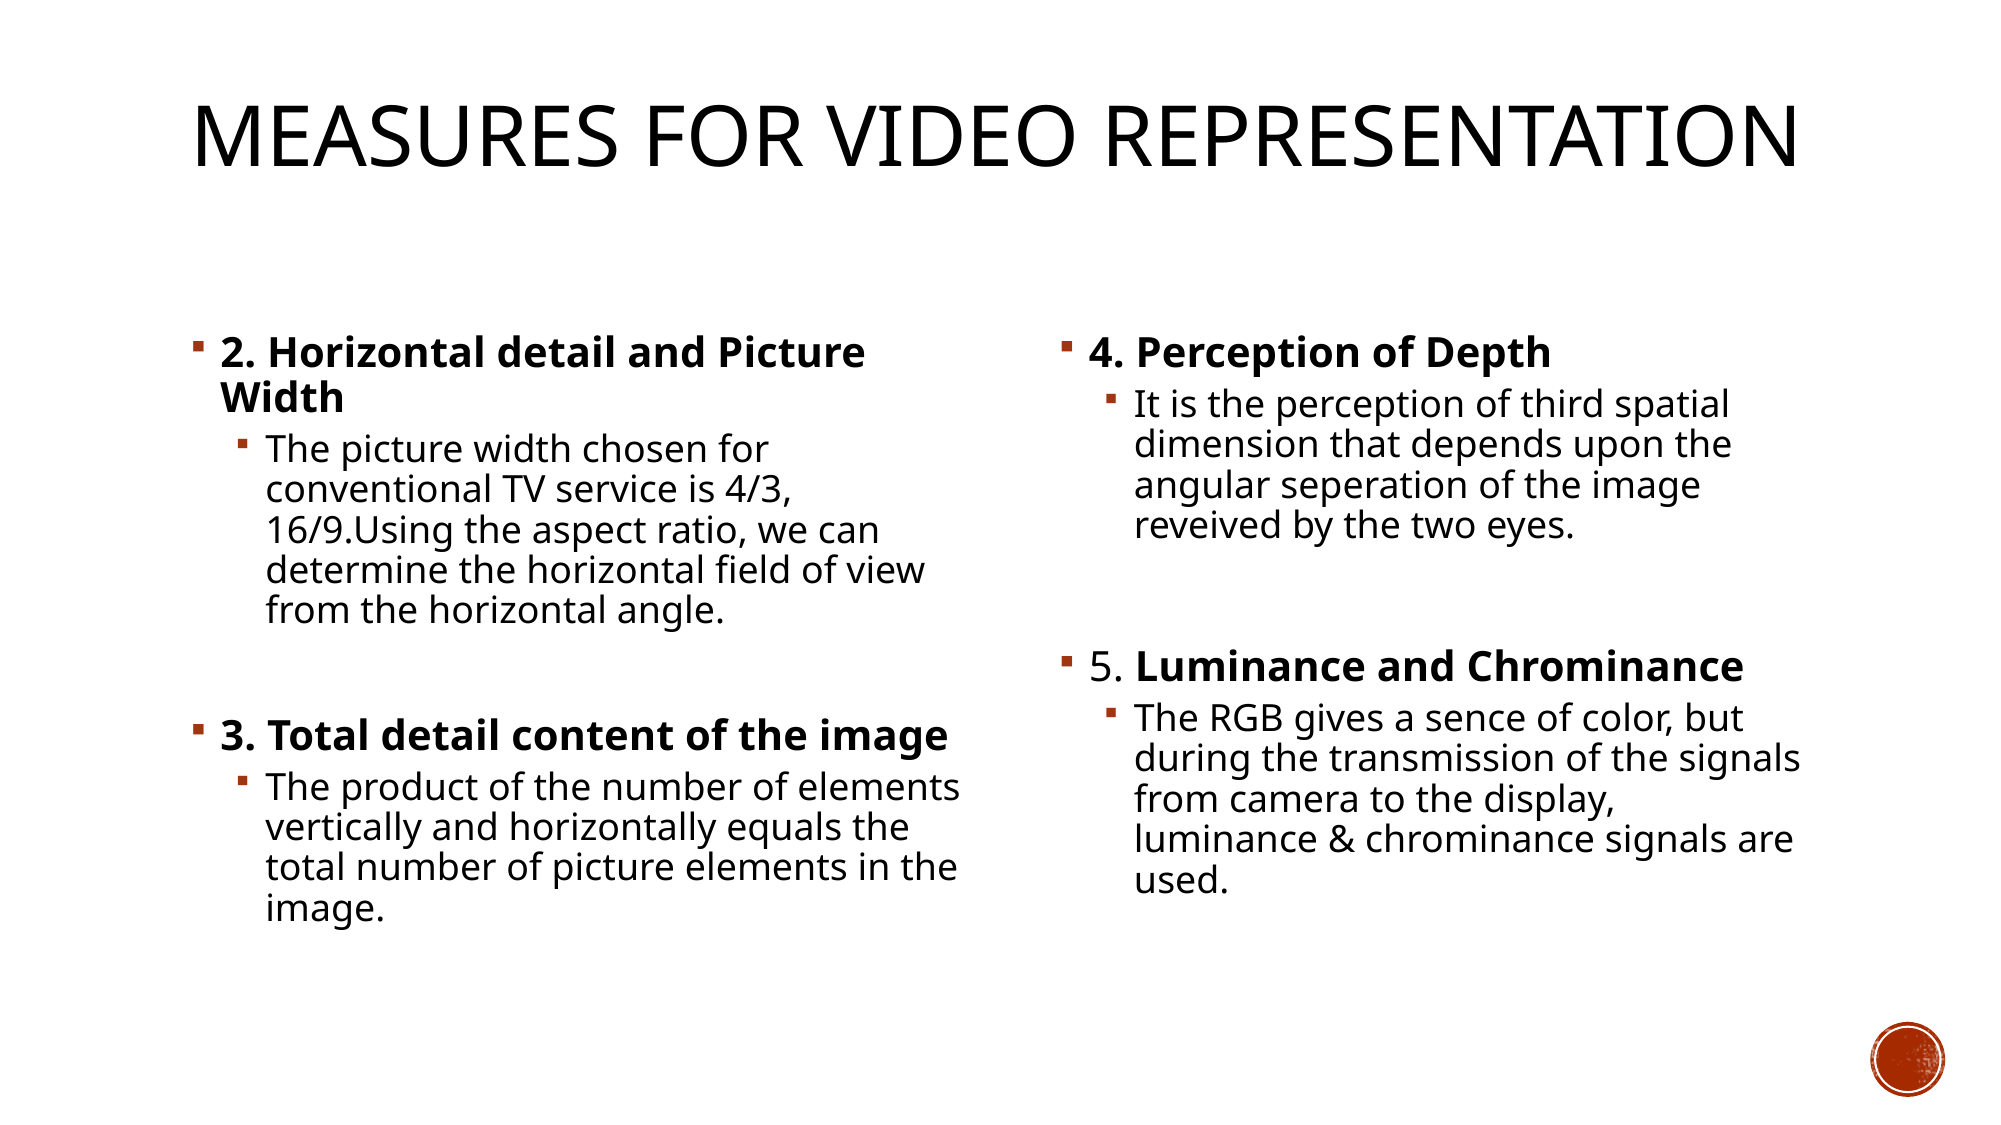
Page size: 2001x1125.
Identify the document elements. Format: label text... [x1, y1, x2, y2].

title Measures for ViDeo Representation [175, 79, 1826, 200]
list 2. Horizontal detail and Picture Width The picture width chosen for conventional TV service is 4/3, 16/9.Using the aspect ratio, we can determine the horizontal field of view from the horizontal angle. 3. Total detail content of the image The product of the number of elements vertically and horizontally equals the total number of picture elements in the image. [175, 323, 1000, 1013]
list 4. Perception of Depth It is the perception of third spatial dimension that depends upon the angular seperation of the image reveived by the two eyes. 5. Luminance and Chrominance The RGB gives a sence of color, but during the transmission of the signals from camera to the display, luminance & chrominance signals are used. [1043, 323, 1824, 1013]
